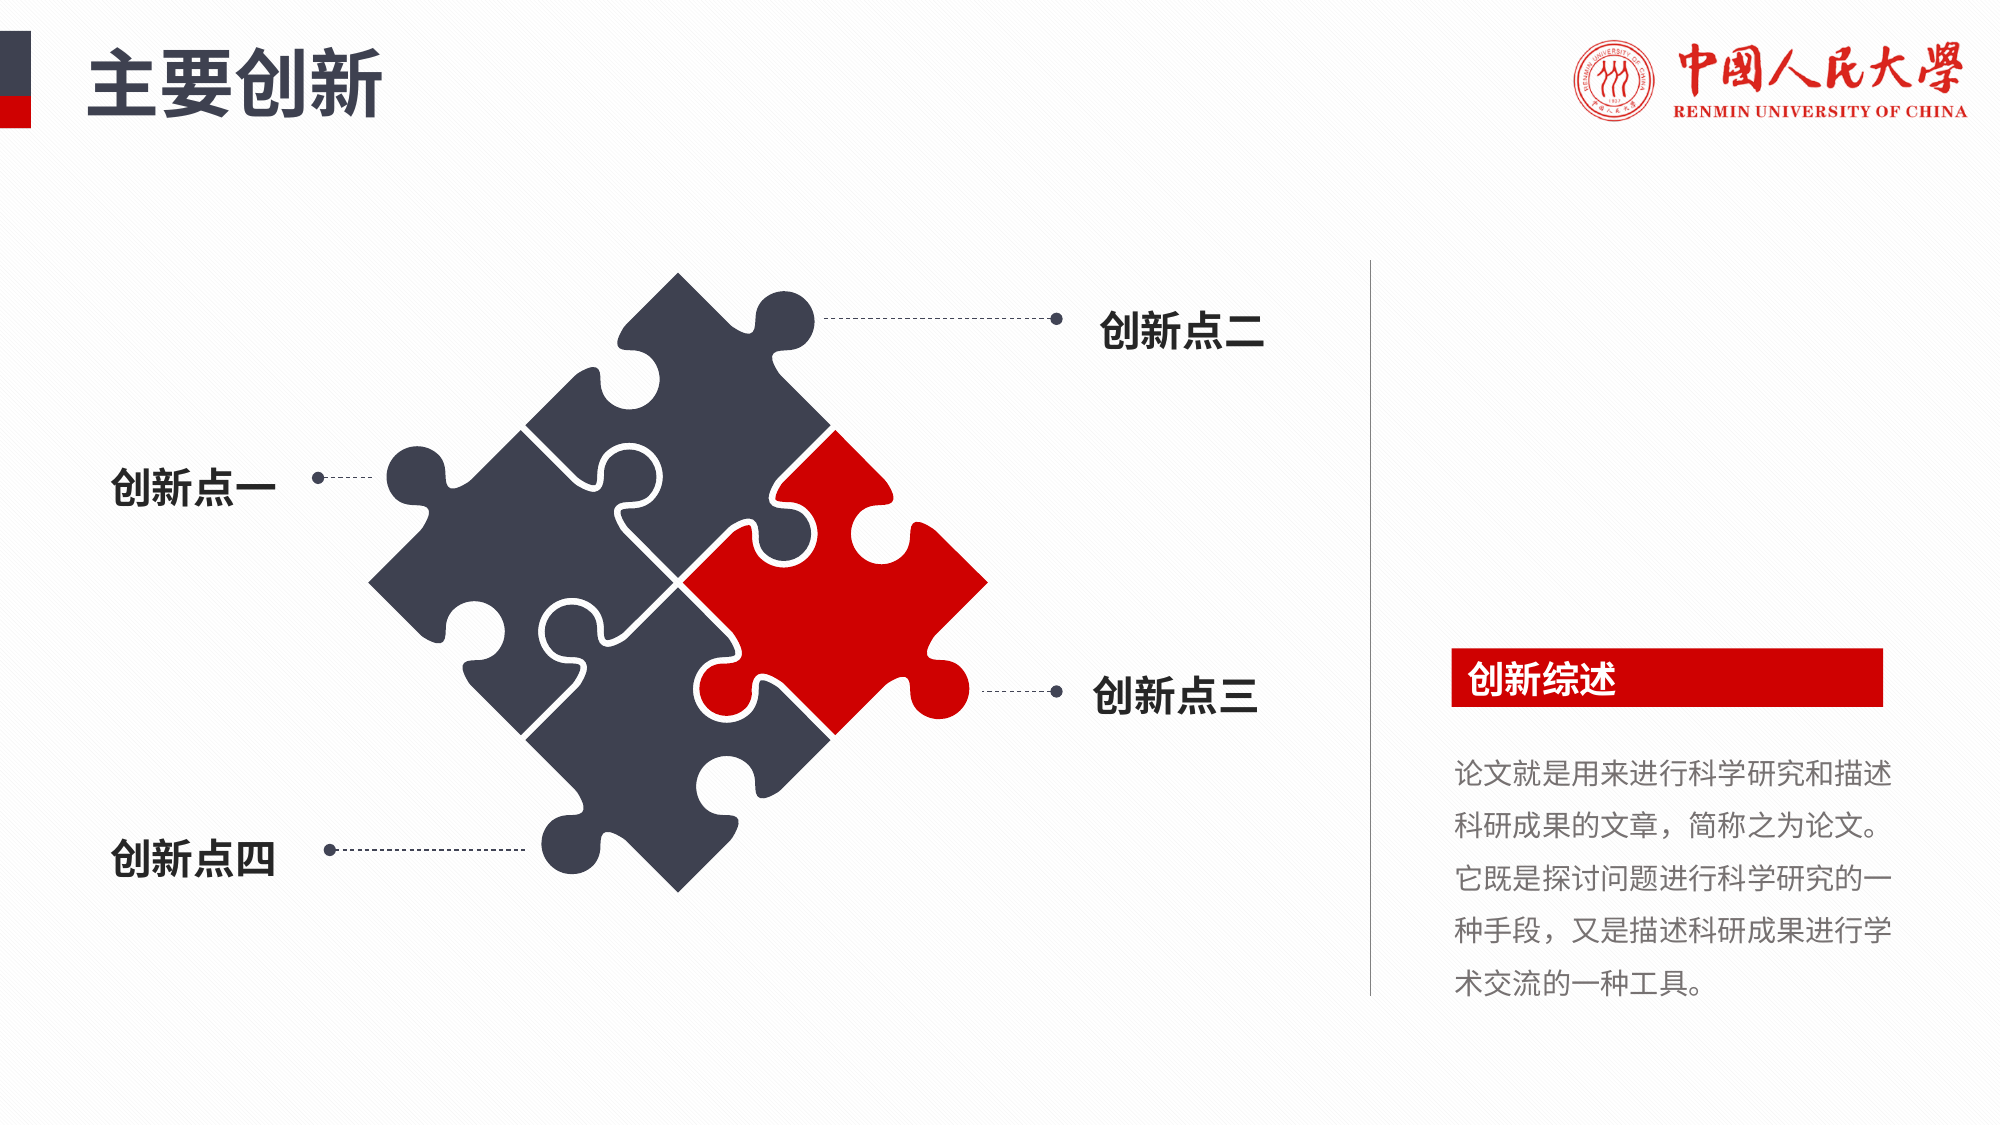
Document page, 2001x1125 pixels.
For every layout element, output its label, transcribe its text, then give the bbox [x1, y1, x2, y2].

text_box [366, 428, 675, 737]
text_box 主要创新 [69, 29, 400, 134]
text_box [982, 642, 1301, 707]
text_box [822, 277, 1308, 343]
text_box [524, 271, 833, 580]
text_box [0, 30, 31, 129]
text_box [1451, 648, 1884, 710]
text_box [523, 586, 833, 895]
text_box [95, 434, 372, 500]
text_box 论文就是用来进行科学研究和描述科研成果的文章，简称之为论文。它既是探讨问题进行科学研究的一种手段，又是描述科研成果进行学术交流的一种工具。 [1439, 730, 1911, 1008]
text_box [681, 428, 990, 737]
picture [1557, 28, 1973, 126]
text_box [95, 805, 526, 871]
